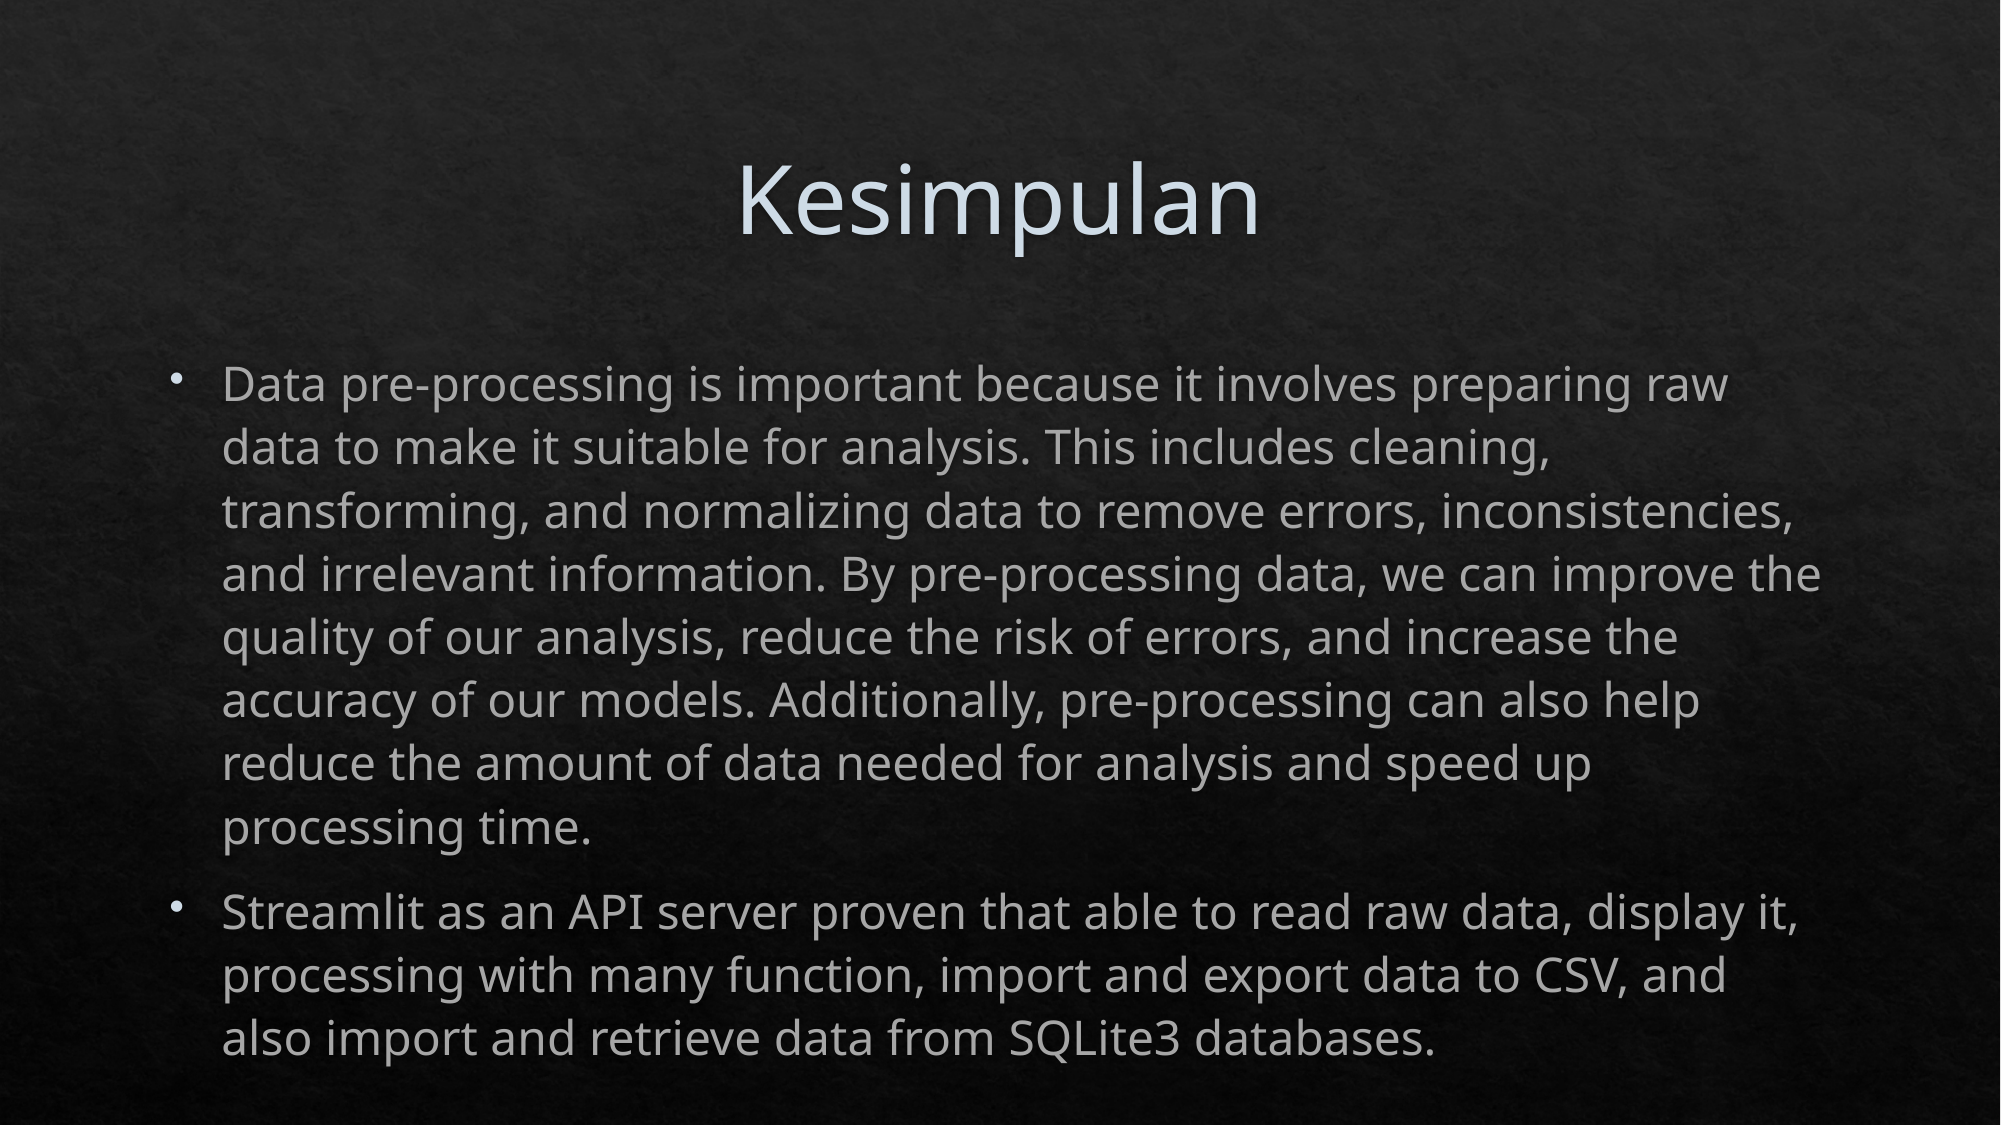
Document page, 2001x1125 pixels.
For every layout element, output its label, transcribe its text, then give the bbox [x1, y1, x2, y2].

list Data pre-processing is important because it involves preparing raw data to make it suitable for analysis. This includes cleaning, transforming, and normalizing data to remove errors, inconsistencies, and irrelevant information. By pre-processing data, we can improve the quality of our analysis, reduce the risk of errors, and increase the accuracy of our models. Additionally, pre-processing can also help reduce the amount of data needed for analysis and speed up processing time. Streamlit as an API server proven that able to read raw data, display it, processing with many function, import and export data to CSV, and also import and retrieve data from SQLite3 databases. [149, 340, 1849, 950]
title Kesimpulan [149, 99, 1849, 307]
